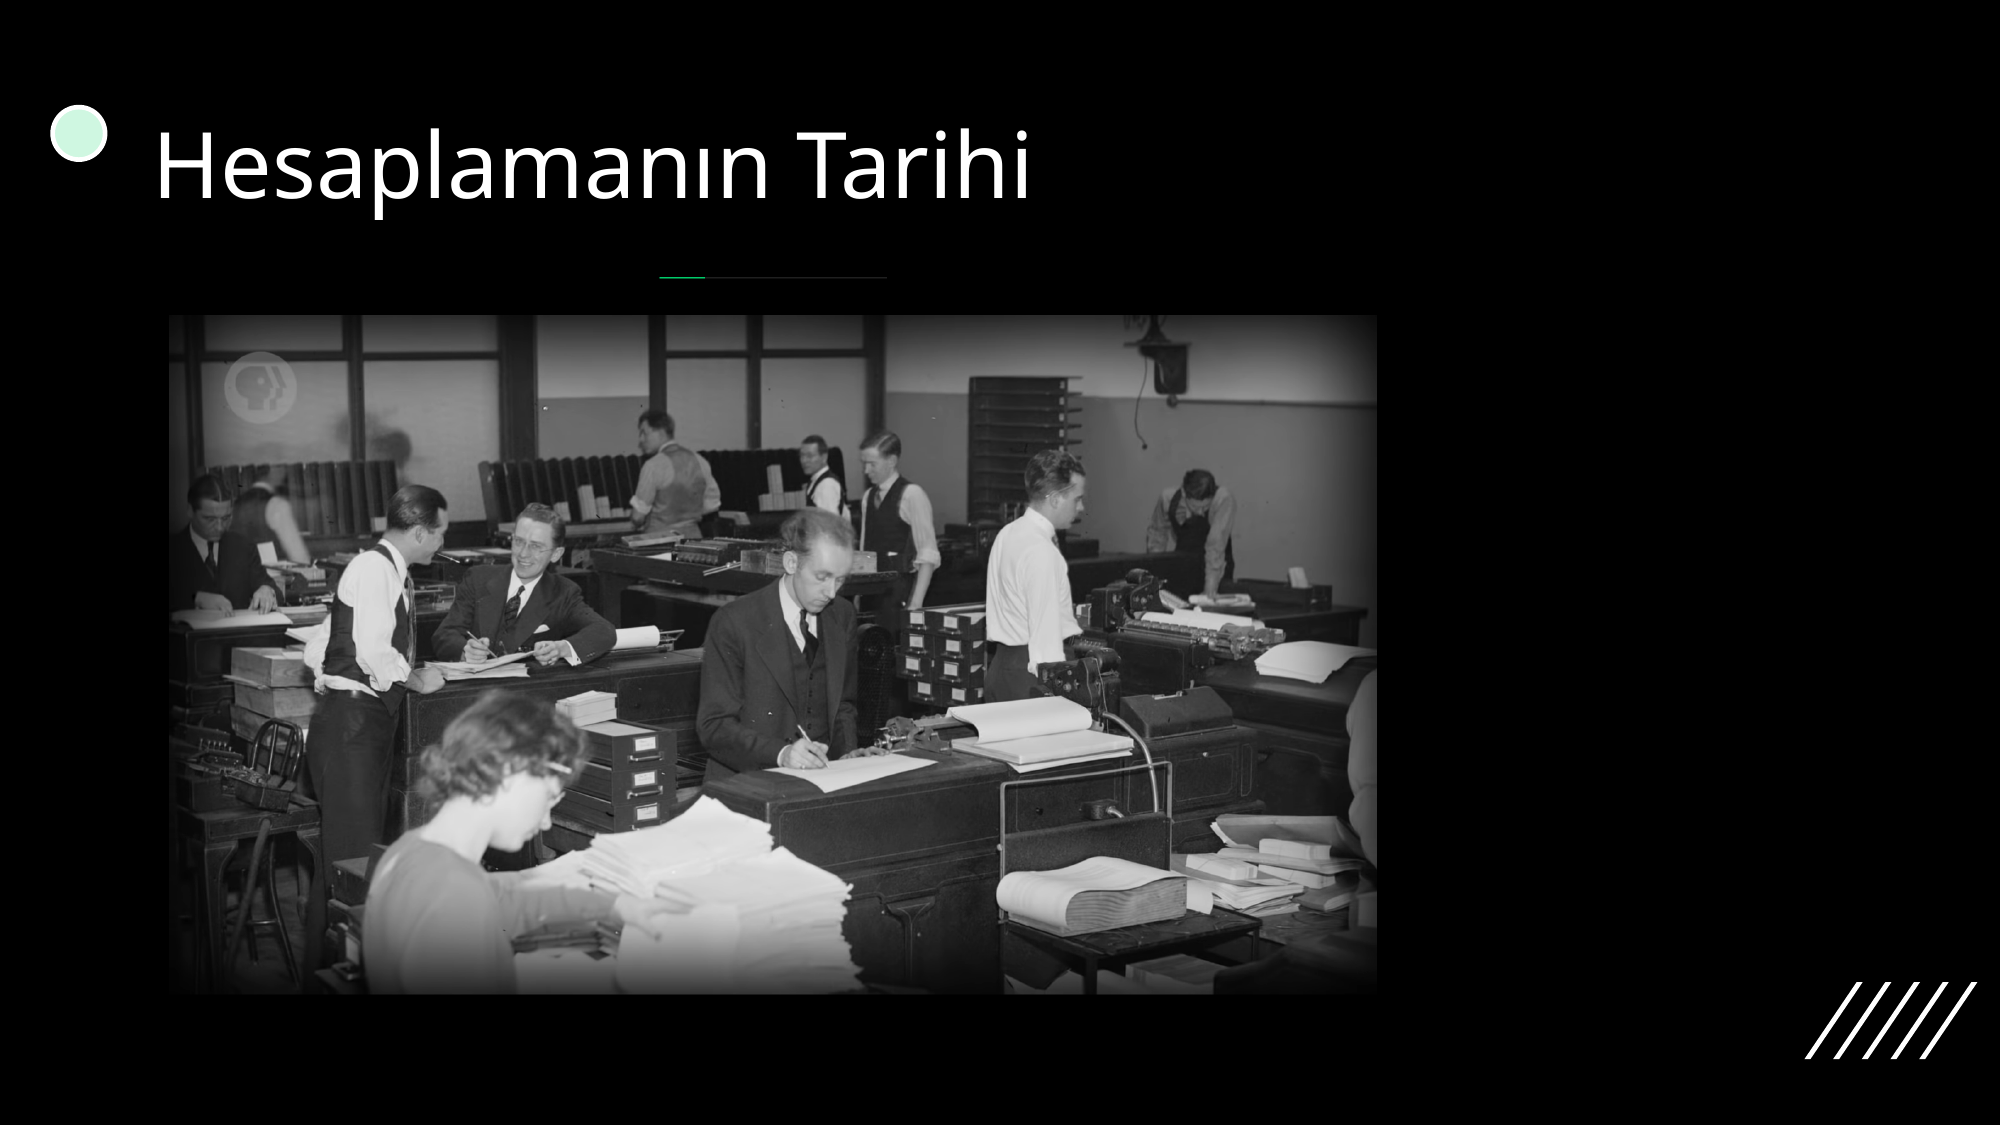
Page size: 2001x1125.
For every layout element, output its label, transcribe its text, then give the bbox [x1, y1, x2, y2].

title Hesaplamanın Tarihi [137, 59, 1863, 278]
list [169, 277, 1377, 1032]
